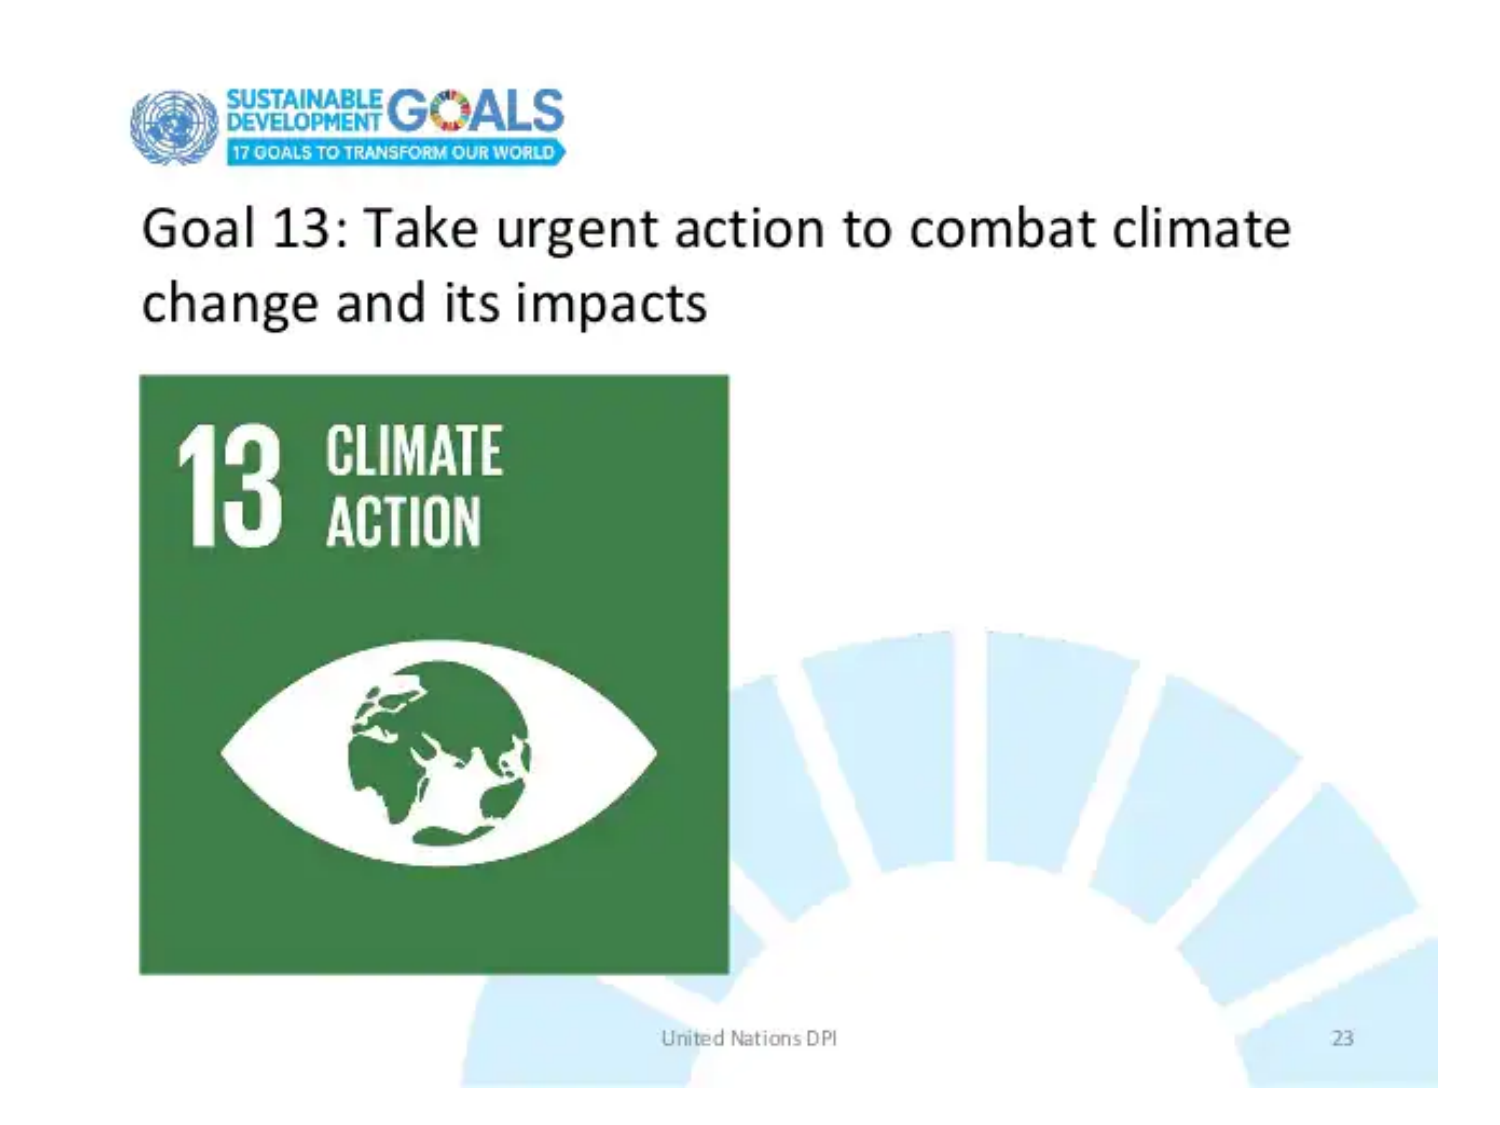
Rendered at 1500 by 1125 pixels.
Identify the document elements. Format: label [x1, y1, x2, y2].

picture [62, 37, 1438, 1088]
